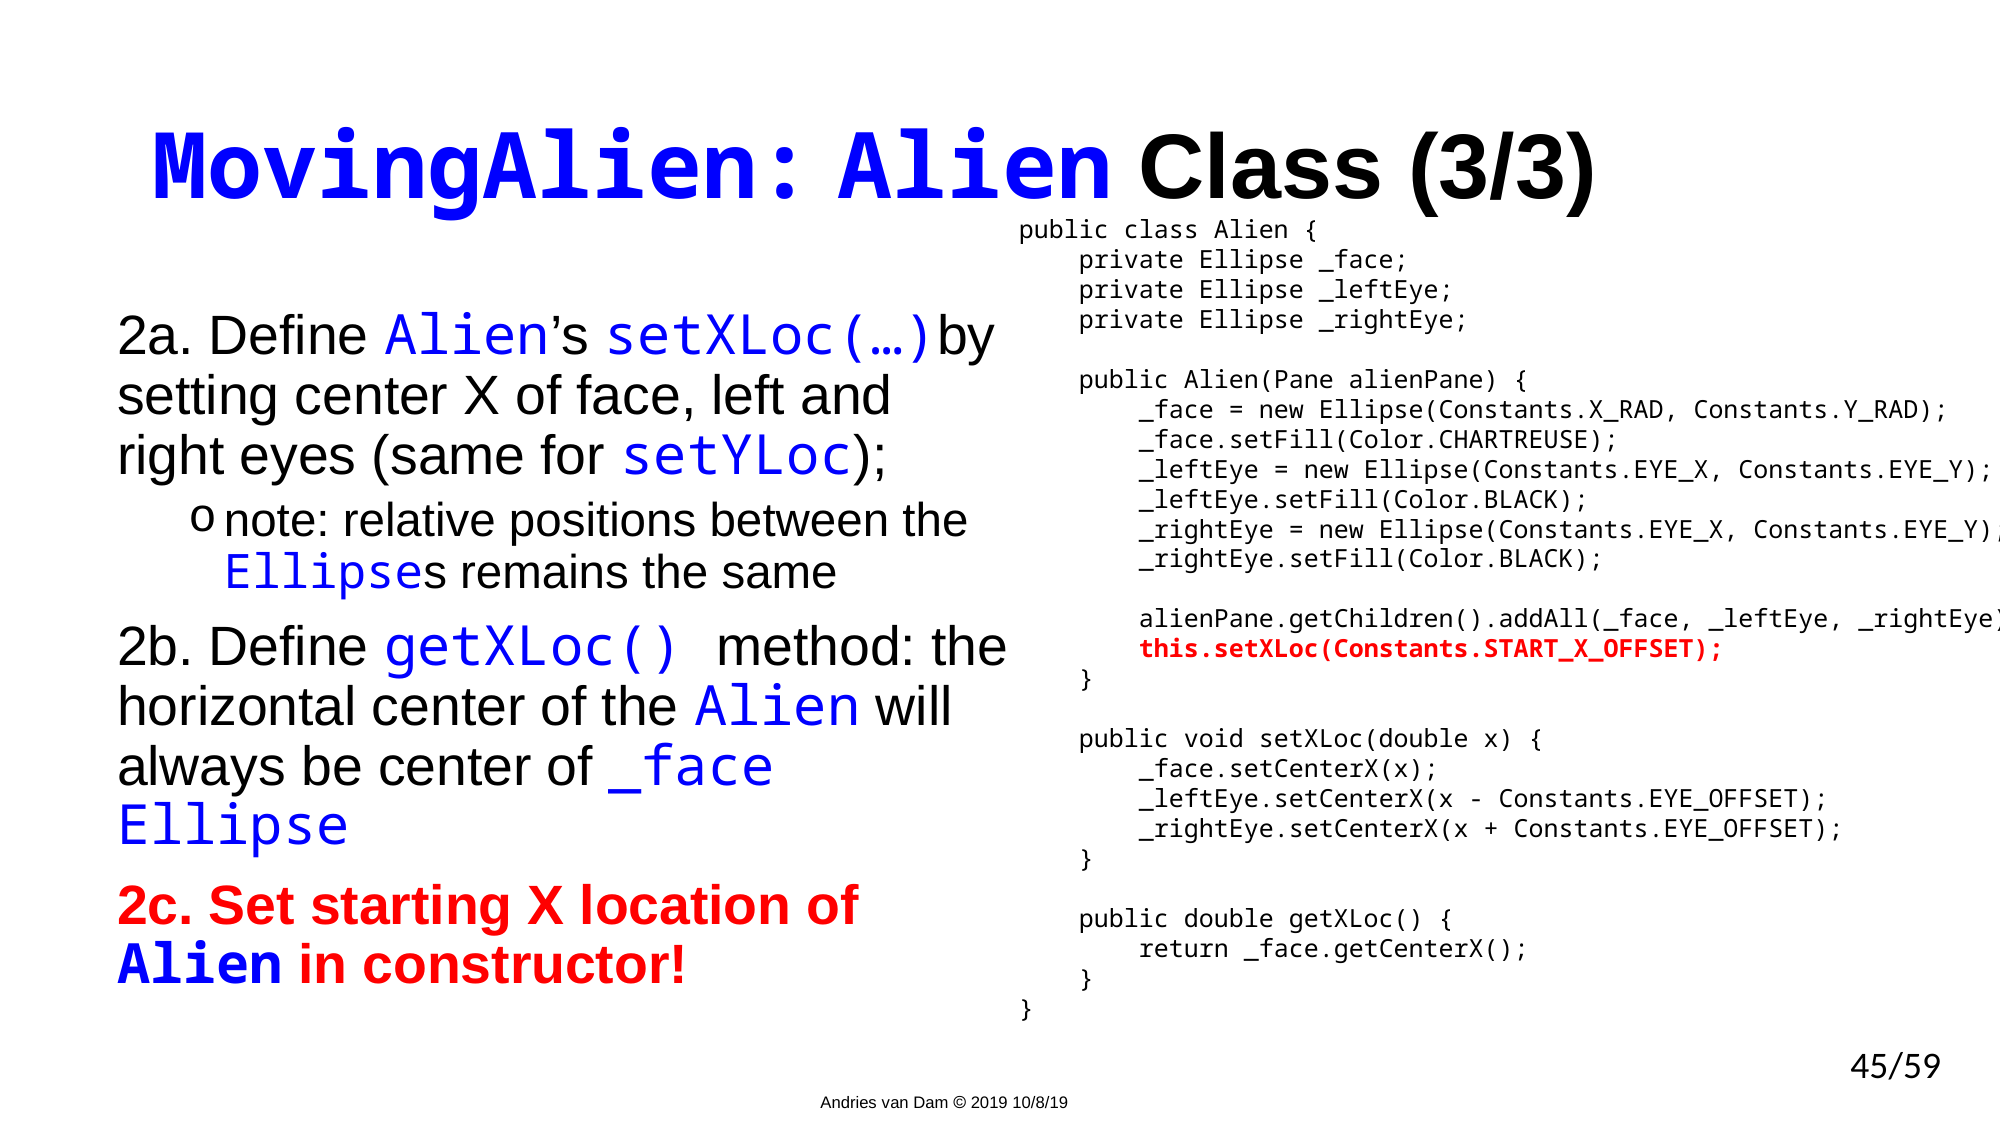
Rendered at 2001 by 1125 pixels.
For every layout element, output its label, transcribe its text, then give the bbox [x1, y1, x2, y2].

title MovingAlien: Alien Class (3/3) [137, 59, 1863, 278]
text_box public class Alien { private Ellipse _face; private Ellipse _leftEye; private Ellipse _rightEye; public Alien(Pane alienPane) { _face = new Ellipse(Constants.X_RAD, Constants.Y_RAD); _face.setFill(Color.CHARTREUSE); _leftEye = new Ellipse(Constants.EYE_X, Constants.EYE_Y); _leftEye.setFill(Color.BLACK); _rightEye = new Ellipse(Constants.EYE_X, Constants.EYE_Y); _rightEye.setFill(Color.BLACK); alienPane.getChildren().addAll(_face, _leftEye, _rightEye); this.setXLoc(Constants.START_X_OFFSET); } public void setXLoc(double x) { _face.setCenterX(x); _leftEye.setCenterX(x - Constants.EYE_OFFSET); _rightEye.setCenterX(x + Constants.EYE_OFFSET); } public double getXLoc() { return _face.getCenterX(); } } [1004, 206, 2000, 1030]
list 2a. Define Alien’s setXLoc(…)by setting center X of face, left and right eyes (same for setYLoc); note: relative positions between the Ellipses remains the same 2b. Define getXLoc() method: the horizontal center of the Alien will always be center of _face Ellipse 2c. Set starting X location of Alien in constructor! [102, 299, 1004, 1014]
